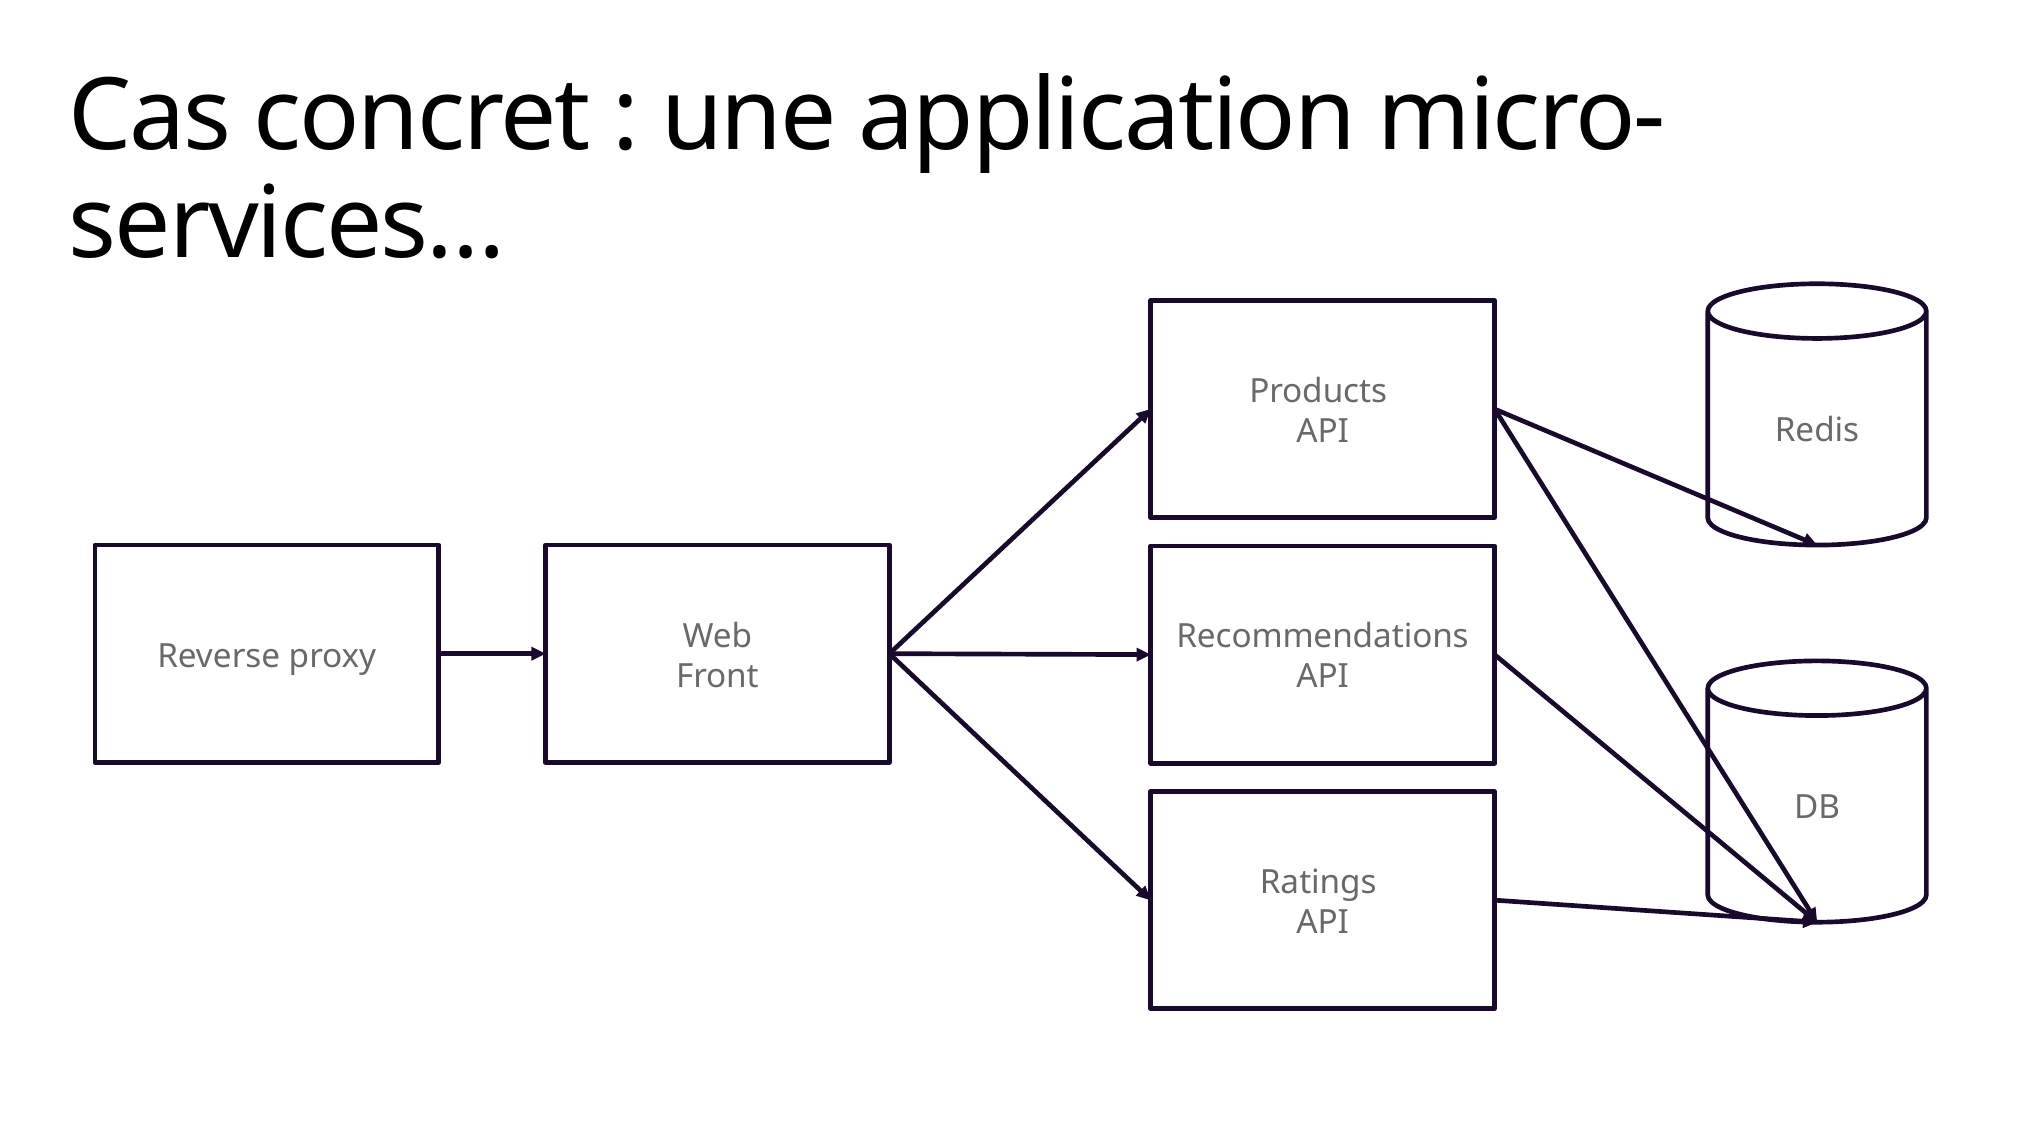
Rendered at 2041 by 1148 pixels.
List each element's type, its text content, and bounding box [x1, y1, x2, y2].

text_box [1494, 408, 1709, 654]
text_box Reverse proxy [94, 544, 440, 763]
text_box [1494, 791, 1709, 901]
text_box Recommendations API [1151, 545, 1494, 764]
text_box DB [1709, 660, 1928, 924]
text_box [1494, 654, 1709, 791]
text_box Products API [1150, 300, 1496, 519]
title Cas concret : une application micro-services… [45, 48, 1996, 199]
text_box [889, 408, 1151, 653]
text_box Ratings API [1150, 791, 1496, 1010]
text_box Web Front [545, 544, 889, 763]
text_box Redis [1706, 282, 1928, 546]
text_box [889, 653, 1151, 901]
